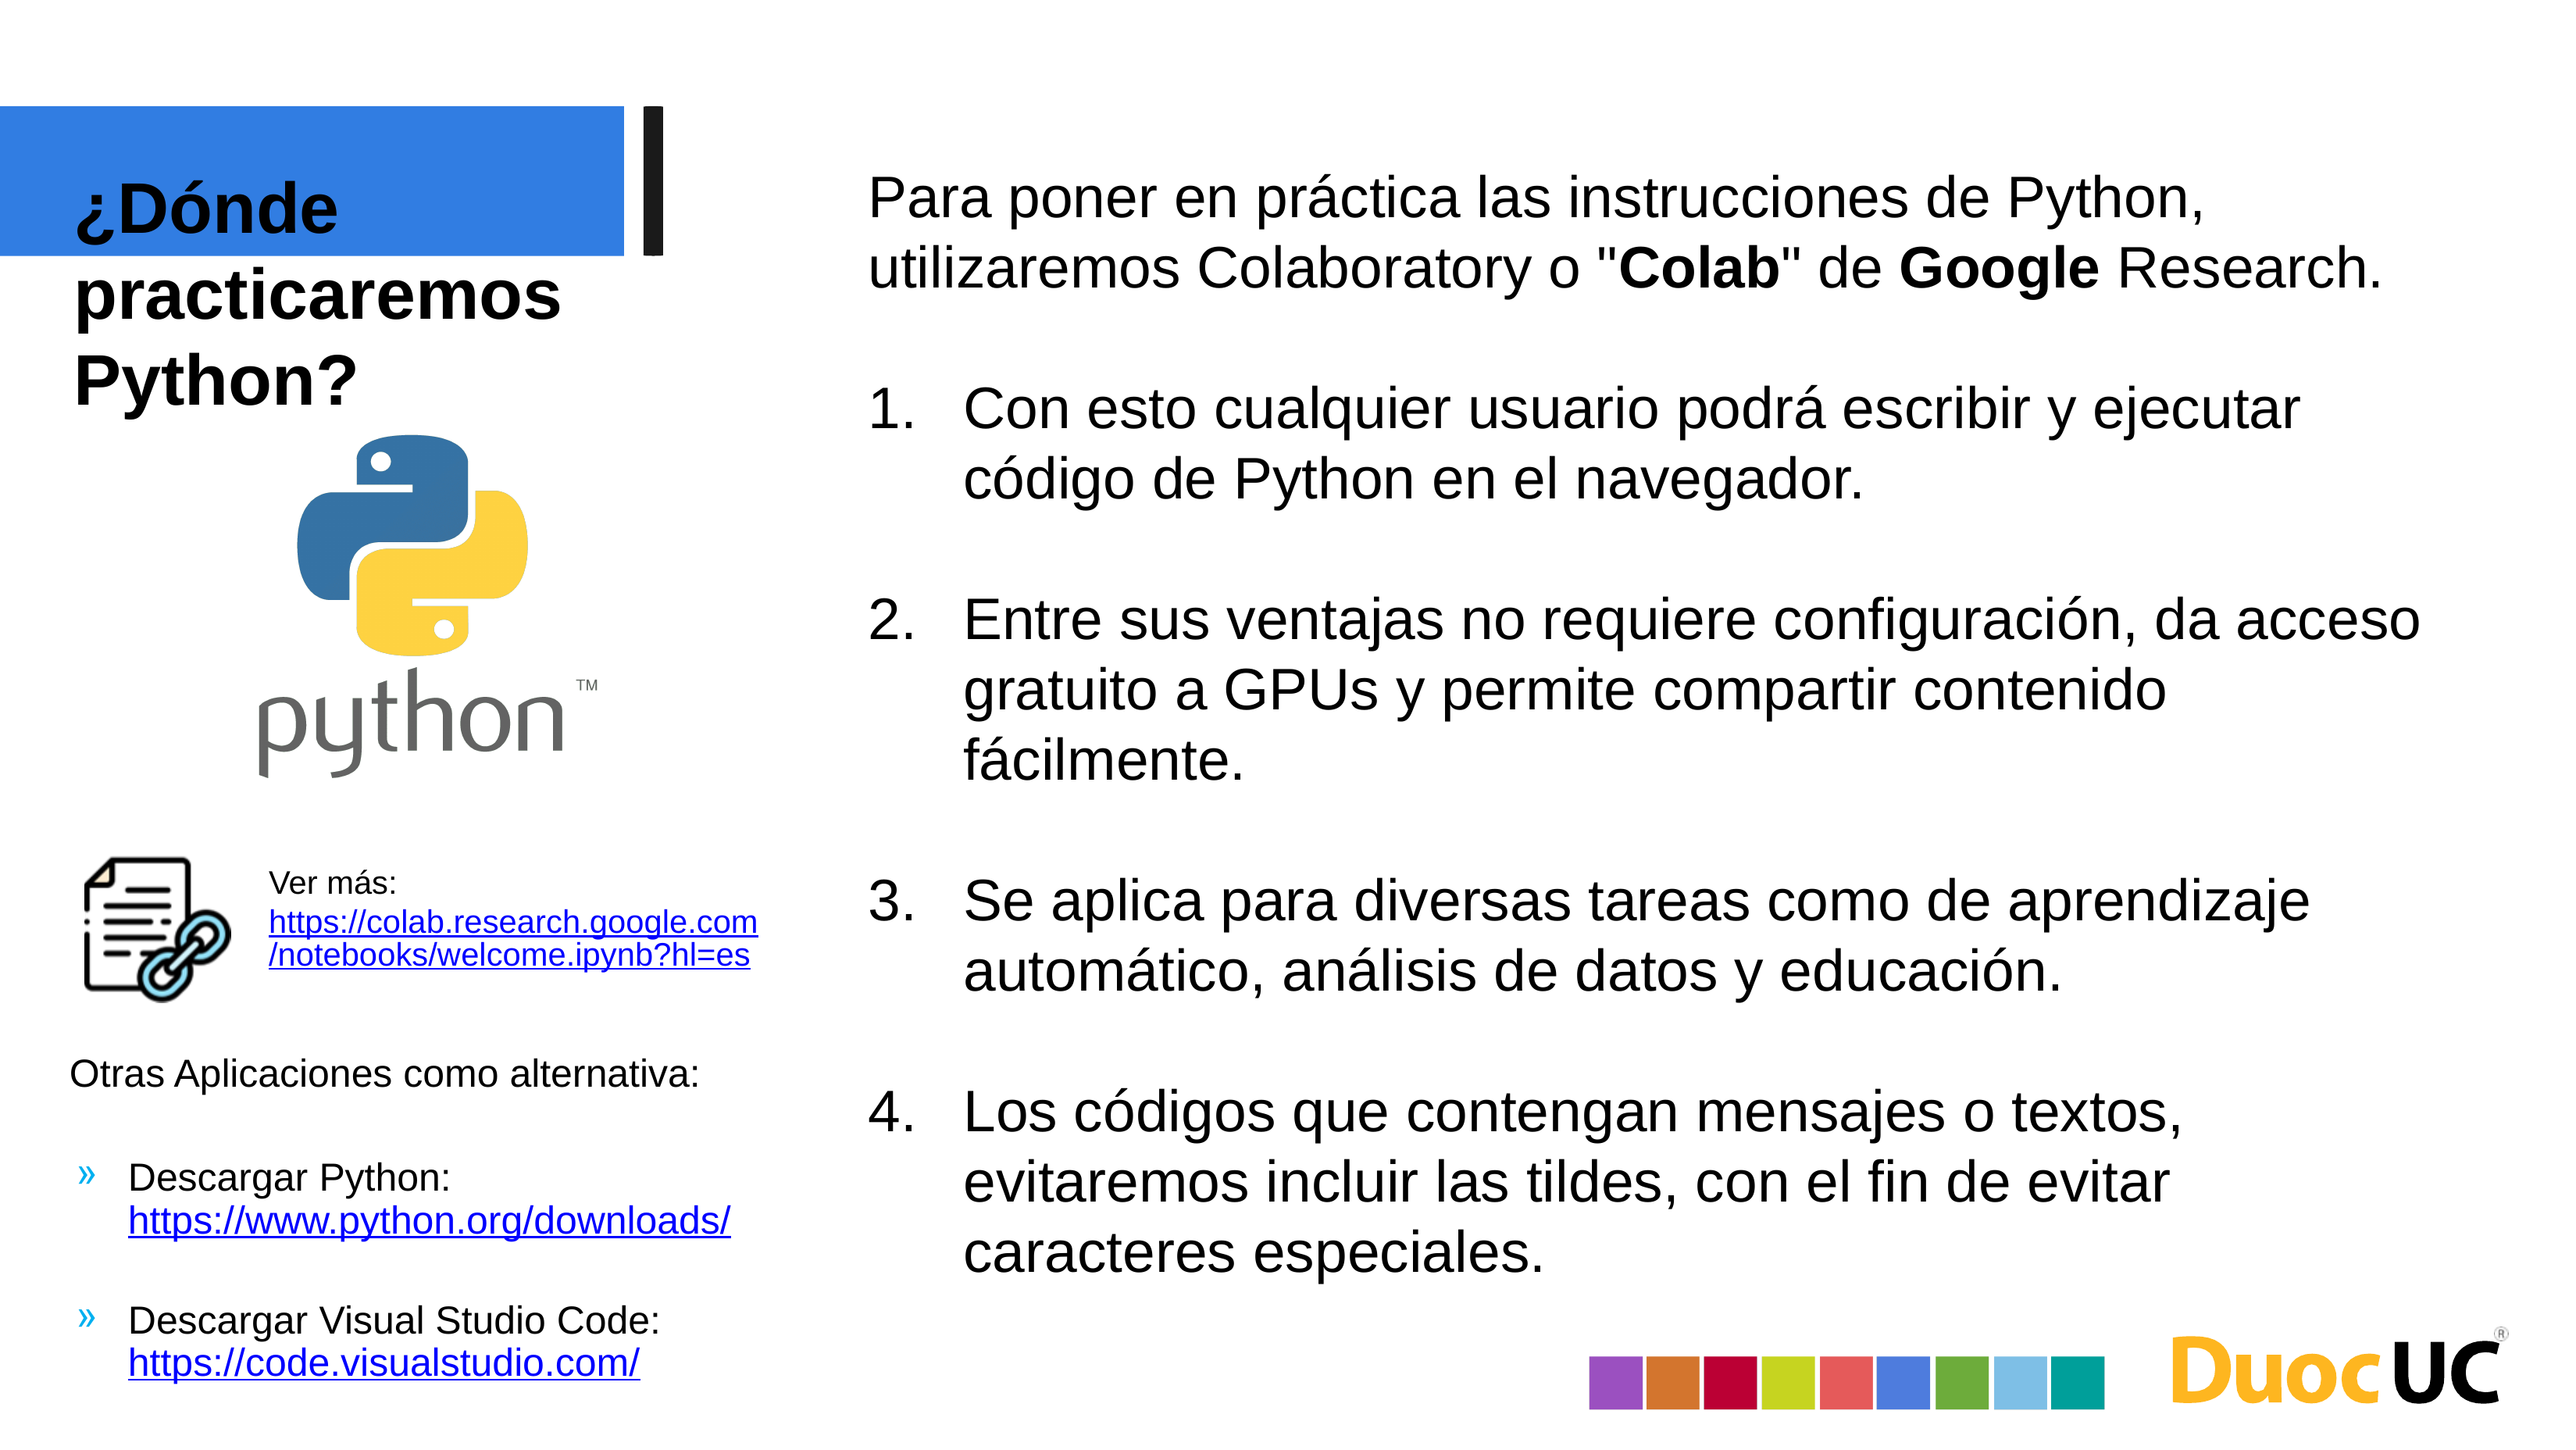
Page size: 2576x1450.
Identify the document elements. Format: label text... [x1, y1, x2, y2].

list Para poner en práctica las instrucciones de Python, utilizaremos Colaboratory o "Colab" de Google Research. Con esto cualquier usuario podrá escribir y ejecutar código de Python en el navegador. Entre sus ventajas no requiere configuración, da acceso gratuito a GPUs y permite compartir contenido fácilmente. Se aplica para diversas tareas como de aprendizaje automático, análisis de datos y educación. Los códigos que contengan mensajes o textos, evitaremos incluir las tildes, con el fin de evitar caracteres especiales. [868, 159, 2449, 1295]
list ¿Dónde practicaremos Python? [73, 161, 624, 991]
text_box Ver más: https://colab.research.google.com/notebooks/welcome.ipynb?hl=es [257, 855, 775, 946]
picture [1579, 1327, 2121, 1434]
picture [84, 855, 232, 1003]
picture [2494, 1327, 2509, 1341]
text_box Otras Aplicaciones como alternativa: Descargar Python: https://www.python.org/downloads/ Descargar Visual Studio Code: https://code.visualstudio.com/ [58, 1041, 783, 1391]
picture [209, 430, 629, 785]
